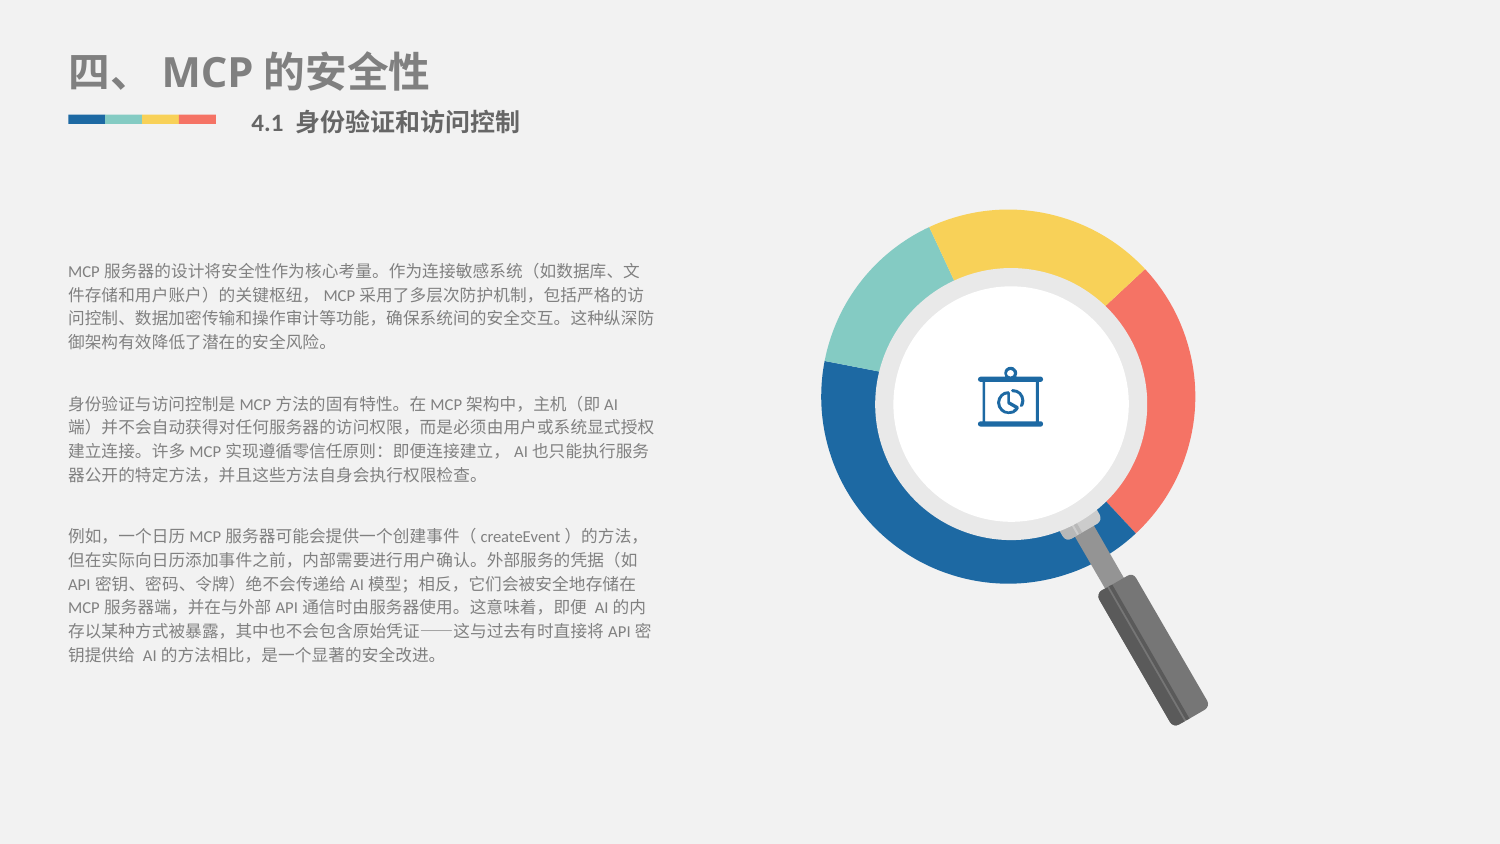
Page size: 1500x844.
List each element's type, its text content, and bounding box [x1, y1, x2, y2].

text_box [68, 114, 217, 125]
chart [813, 196, 1204, 598]
text_box 4.1 身份验证和访问控制 [236, 93, 536, 145]
text_box 身份验证与访问控制是MCP方法的固有特性。在MCP架构中，主机（即AI端）并不会自动获得对任何服务器的访问权限，而是必须由用户或系统显式授权建立连接。许多MCP实现遵循零信任原则：即便连接建立，AI也只能执行服务器公开的特定方法，并且这些方法自身会执行权限检查。 例如，一个日历MCP服务器可能会提供一个创建事件（createEvent）的方法，但在实际向日历添加事件之前，内部需要进行用户确认。外部服务的凭据（如API密钥、密码、令牌）绝不会传递给AI模型；相反，它们会被安全地存储在MCP服务器端，并在与外部API通信时由服务器使用。这意味着，即便 AI的内存以某种方式被暴露，其中也不会包含原始凭证——这与过去有时直接将API密钥提供给 AI的方法相比，是一个显著的安全改进。 [68, 389, 656, 666]
text_box MCP服务器的设计将安全性作为核心考量。作为连接敏感系统（如数据库、文件存储和用户账户）的关键枢纽，MCP采用了多层次防护机制，包括严格的访问控制、数据加密传输和操作审计等功能，确保系统间的安全交互。这种纵深防御架构有效降低了潜在的安全风险。 [68, 256, 656, 353]
text_box 四、MCP的安全性 [68, 45, 524, 96]
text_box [844, 267, 1263, 687]
